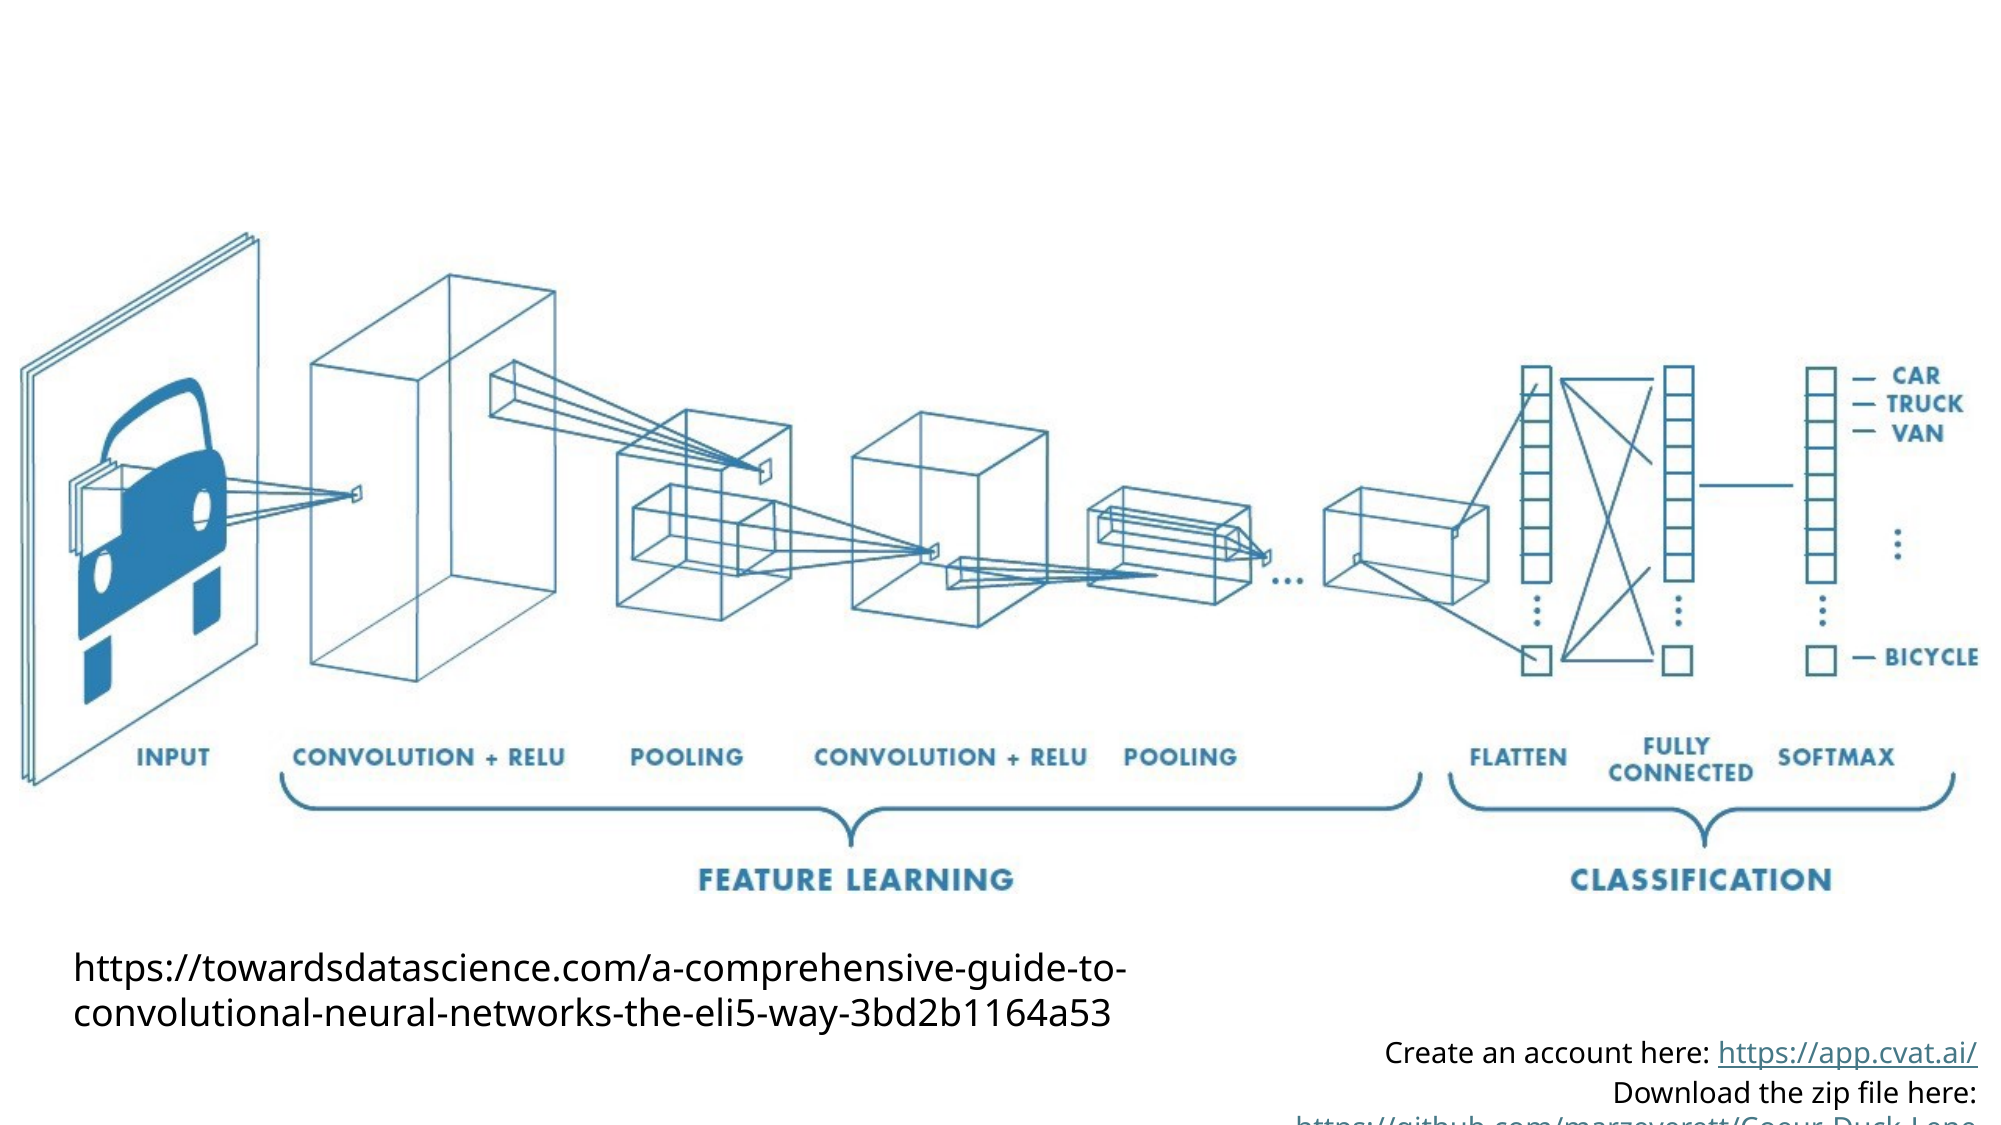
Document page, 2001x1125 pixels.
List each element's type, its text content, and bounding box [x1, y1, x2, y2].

picture [19, 230, 1981, 895]
text_box https://towardsdatascience.com/a-comprehensive-guide-to-convolutional-neural-networks-the-eli5-way-3bd2b1164a53 [58, 936, 1190, 1042]
text_box Create an account here: https://app.cvat.ai/ ​ Download the zip file here: https://github.com/marzeverett/Coeur-Duck-Lene [921, 1026, 2000, 1125]
